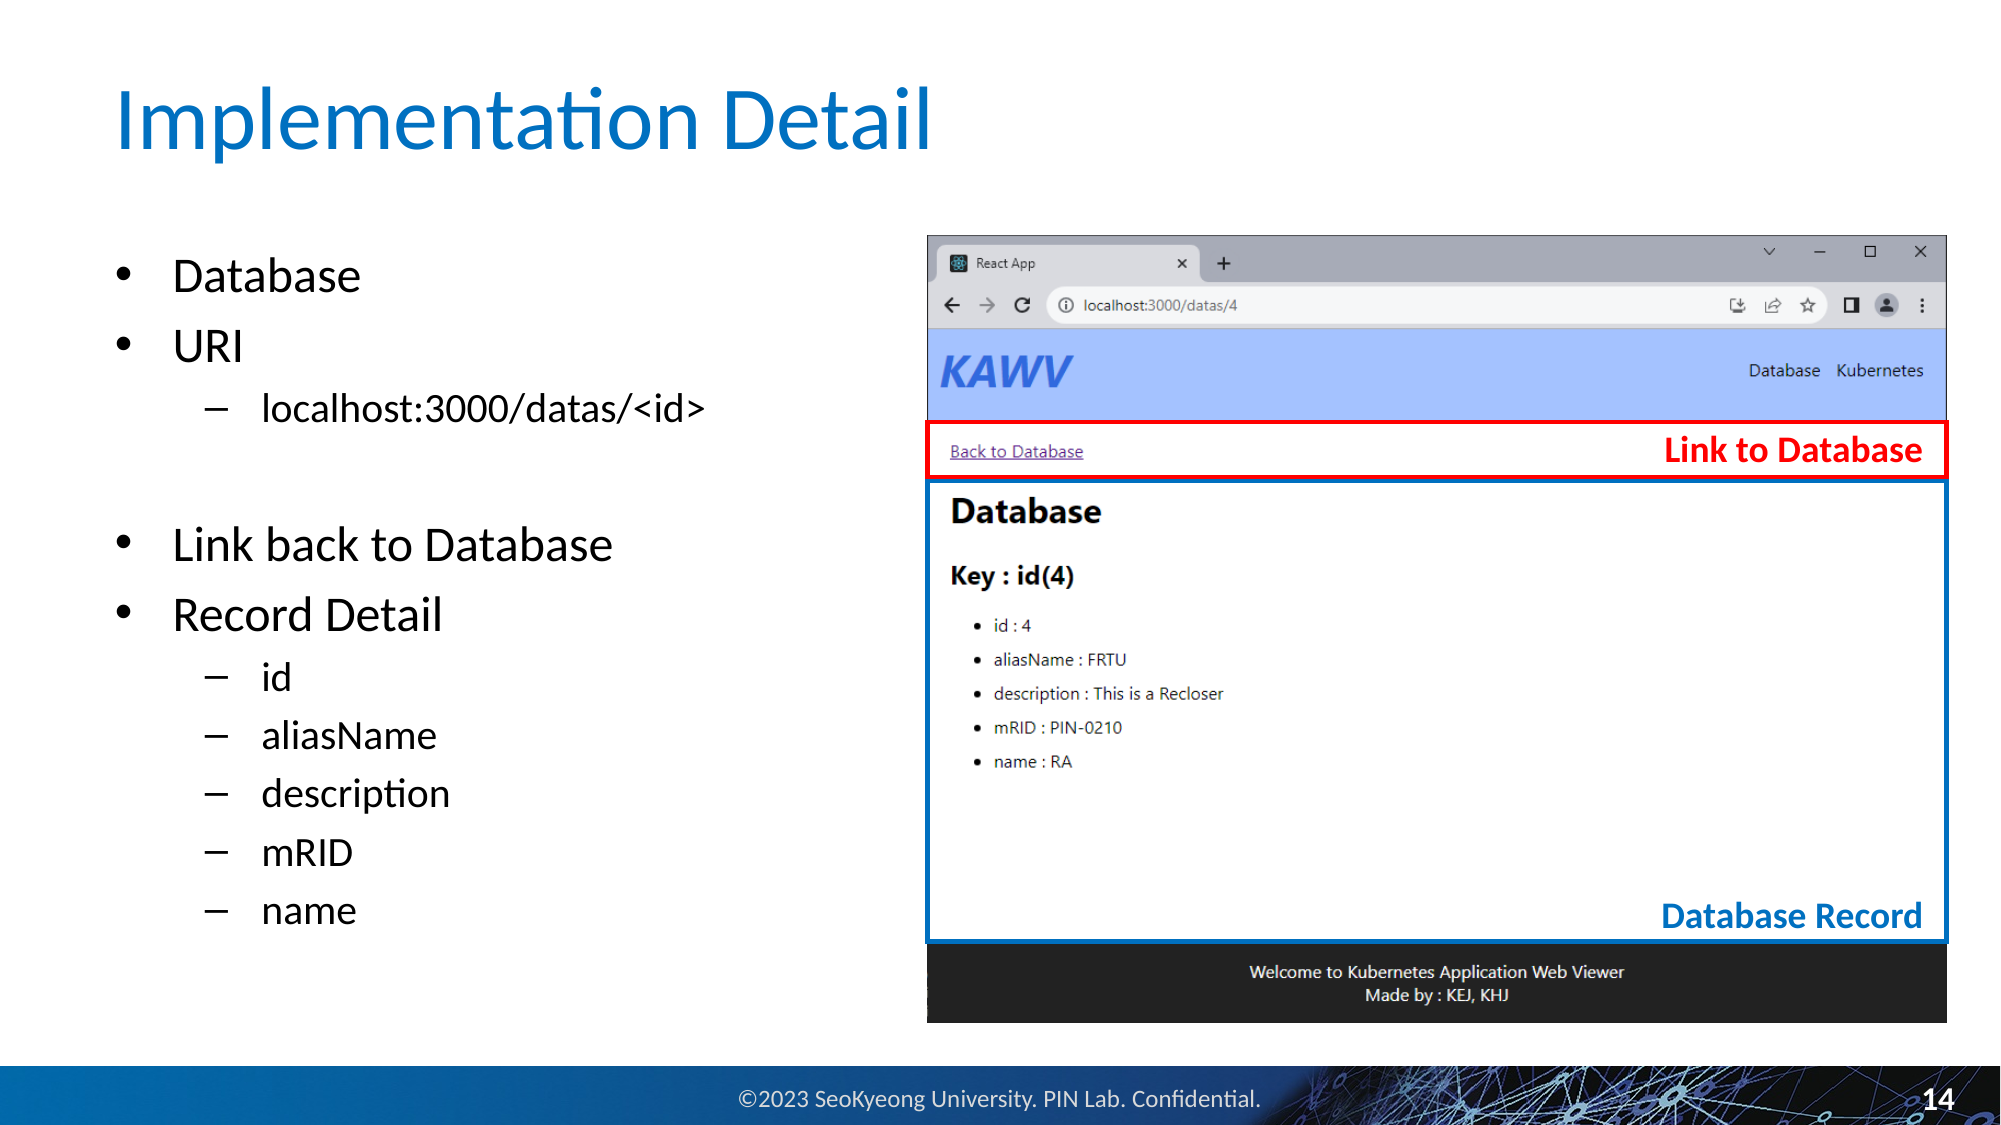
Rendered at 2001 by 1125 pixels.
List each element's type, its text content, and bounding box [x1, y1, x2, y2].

title Implementation Detail [99, 45, 1745, 200]
list Database URI localhost:3000/datas/<id> Link back to Database Record Detail id aliasName description mRID name [99, 235, 1900, 1050]
picture [0, 1066, 2001, 1125]
slide_number 14 [1519, 1067, 1970, 1125]
picture [927, 235, 1947, 1023]
